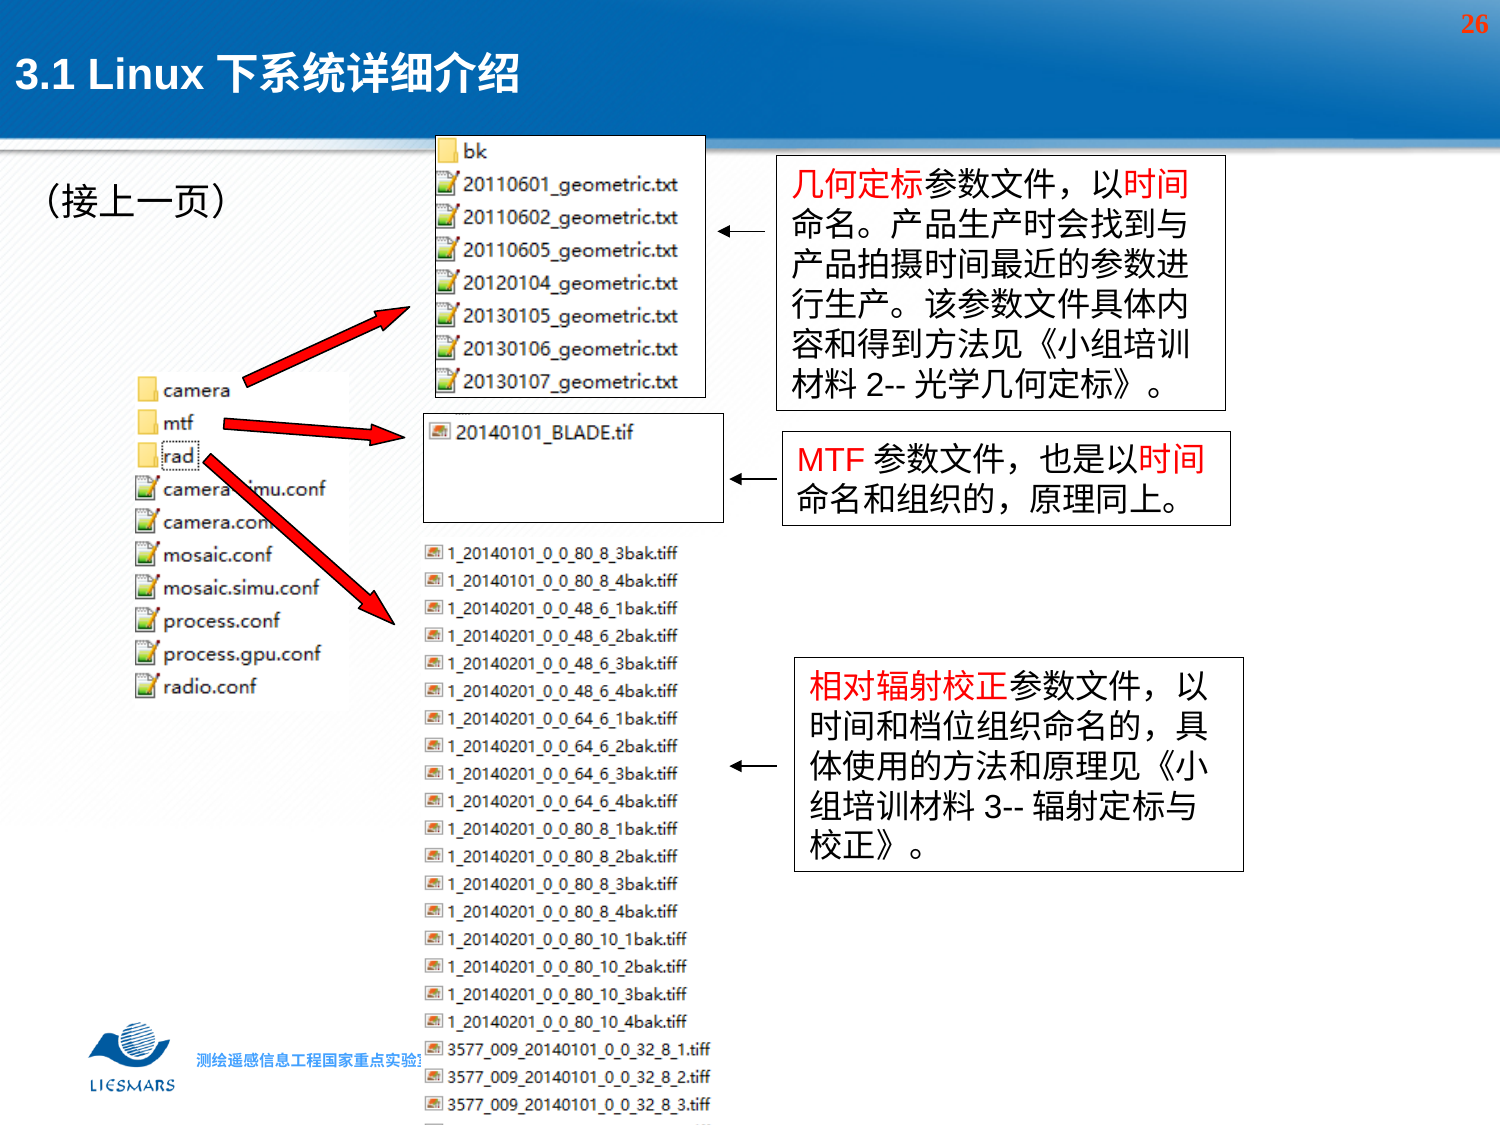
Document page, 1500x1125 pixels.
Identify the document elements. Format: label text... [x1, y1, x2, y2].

title 3.1 Linux下系统详细介绍 [0, 18, 1424, 126]
text_box [354, 424, 405, 446]
text_box 几何定标参数文件，以时间命名。产品生产时会找到与产品拍摄时间最近的参数进行生产。该参数文件具体内容和得到方法见《小组培训材料2--光学几何定标》。 [776, 155, 1226, 411]
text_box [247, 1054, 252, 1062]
text_box （接上一页） [8, 170, 264, 231]
text_box 相对辐射校正参数文件，以时间和档位组织命名的，具体使用的方法和原理见《小组培训材料3--辐射定标与校正》。 [794, 657, 1244, 872]
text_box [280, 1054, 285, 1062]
picture [0, 0, 1500, 1125]
text_box MTF参数文件，也是以时间命名和组织的，原理同上。 [782, 431, 1231, 526]
text_box [257, 306, 410, 371]
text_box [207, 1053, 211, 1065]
text_box [354, 580, 395, 625]
